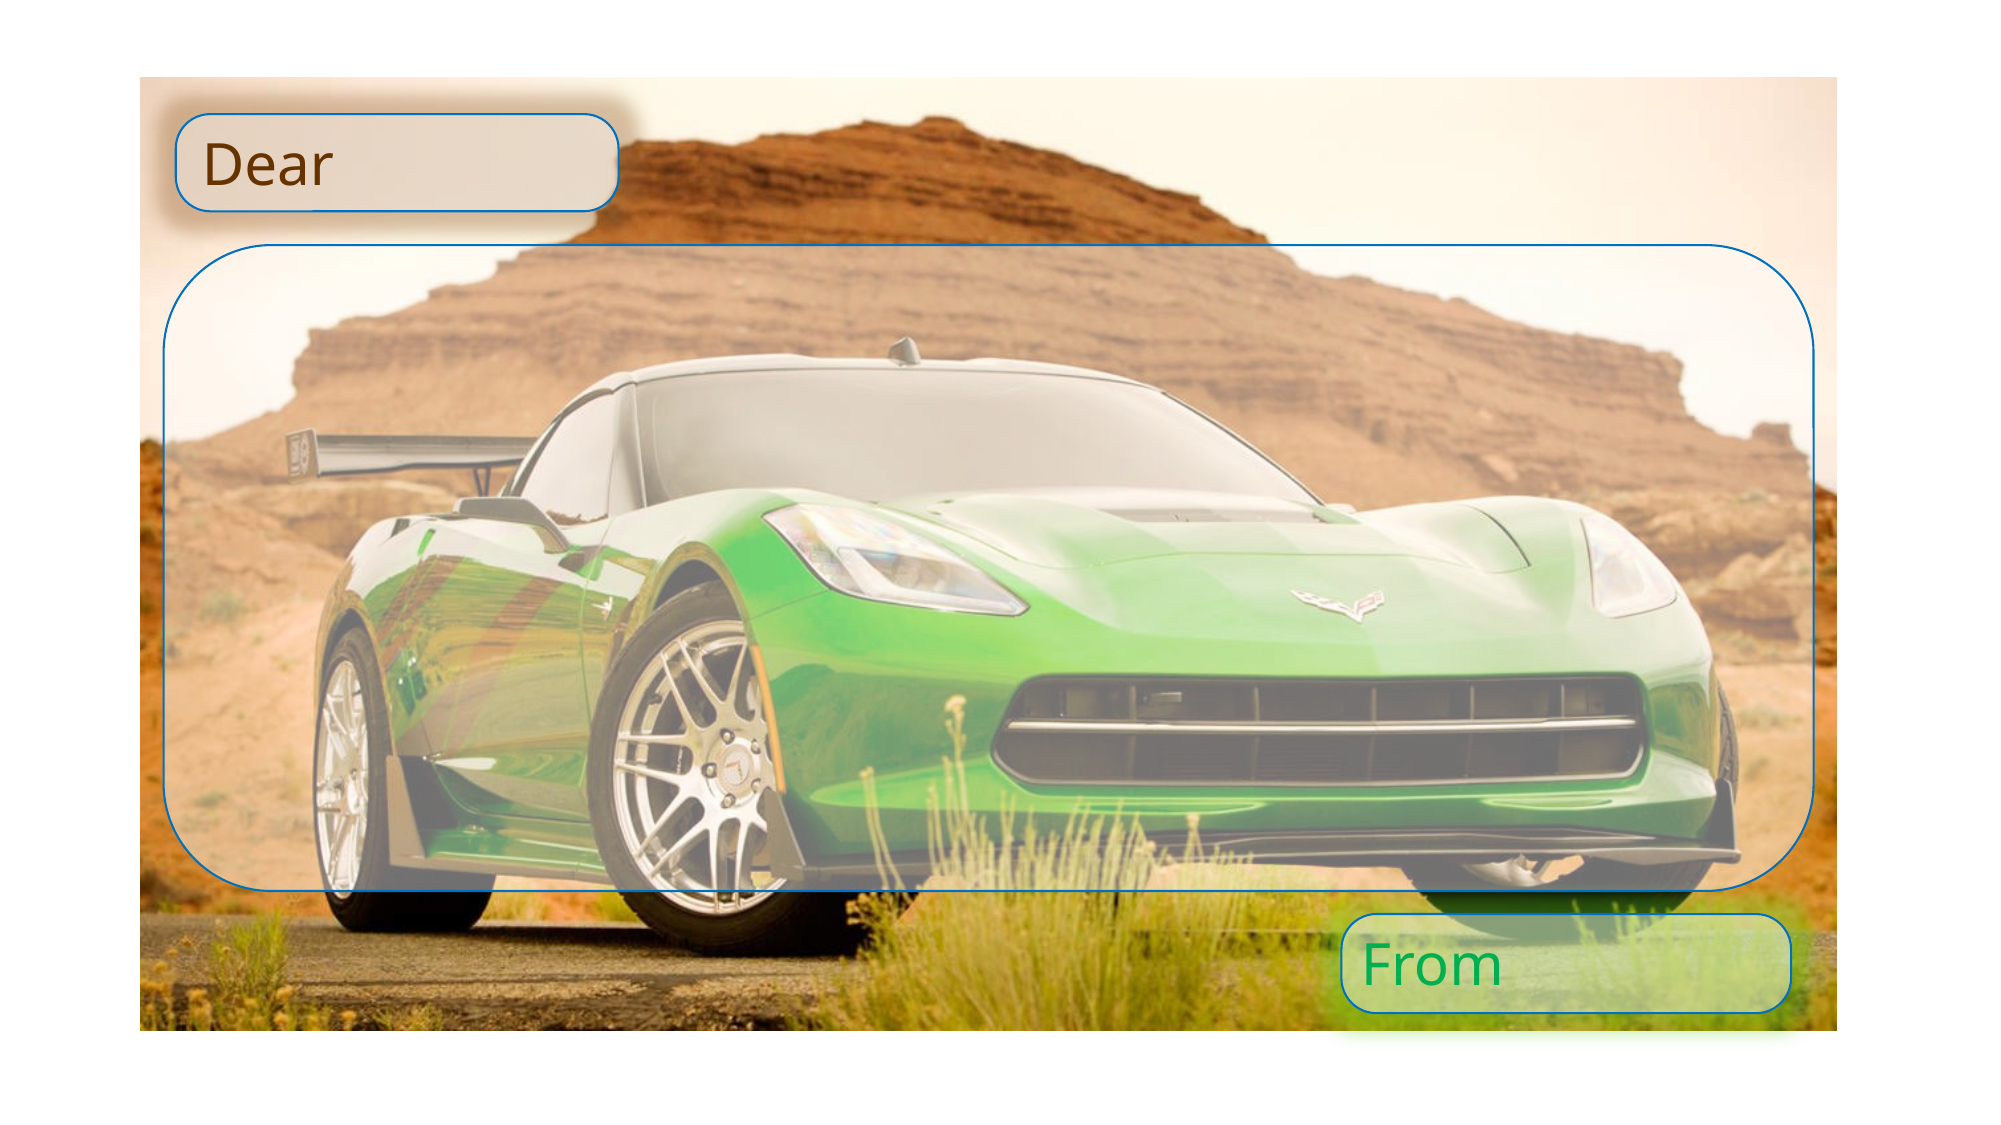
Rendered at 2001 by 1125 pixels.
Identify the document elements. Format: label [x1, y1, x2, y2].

text_box [140, 77, 1837, 1032]
